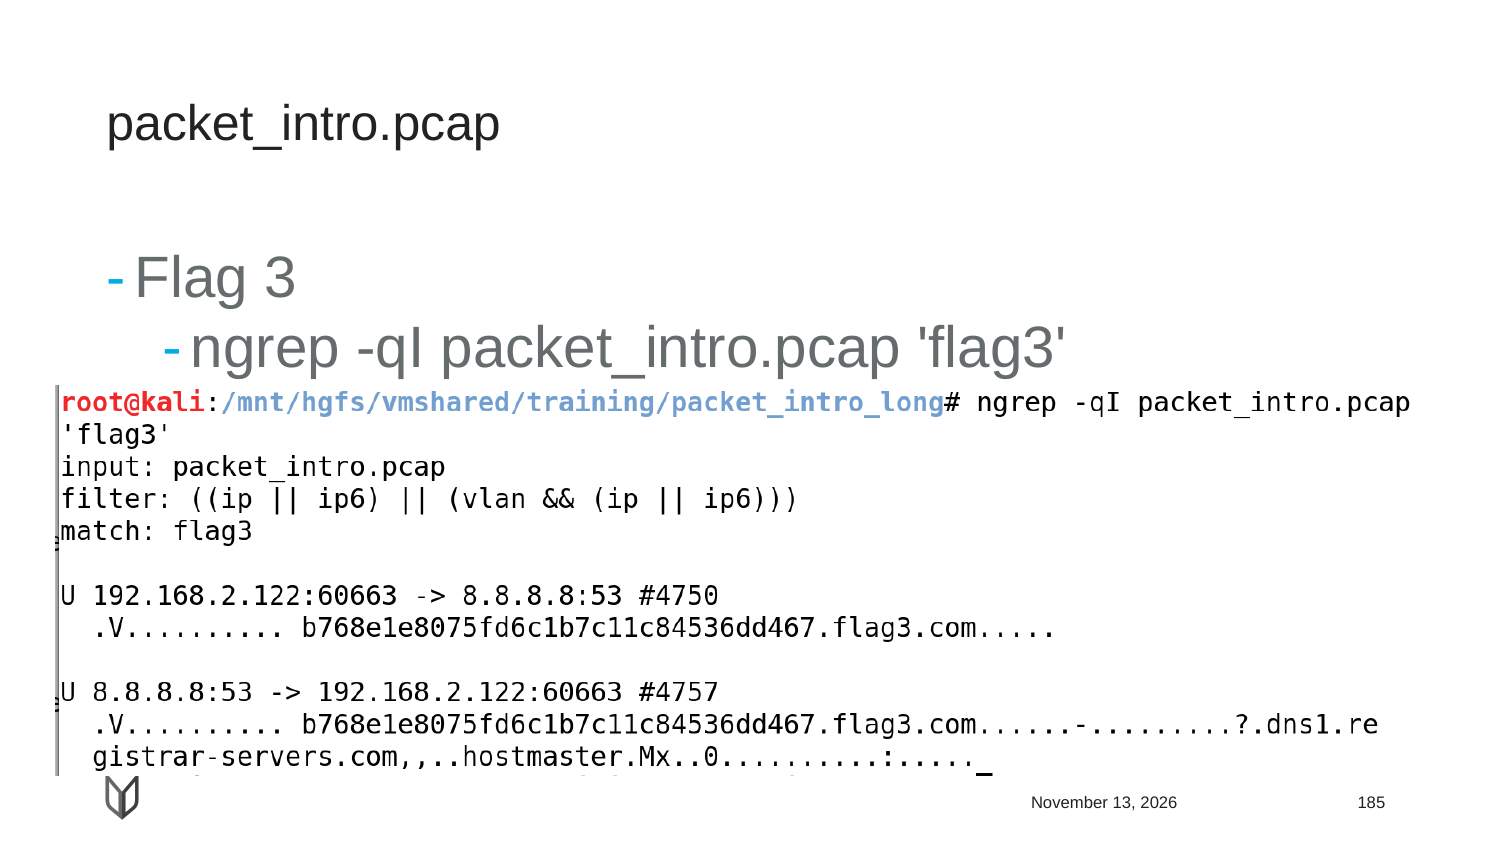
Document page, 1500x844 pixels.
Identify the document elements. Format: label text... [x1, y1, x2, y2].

title packet_intro.pcap [106, 96, 1400, 220]
slide_number 185 [1324, 784, 1400, 815]
list Flag 3 ngrep -qI packet_intro.pcap 'flag3' [106, 246, 1400, 385]
picture [55, 385, 1411, 820]
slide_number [1016, 784, 1324, 815]
